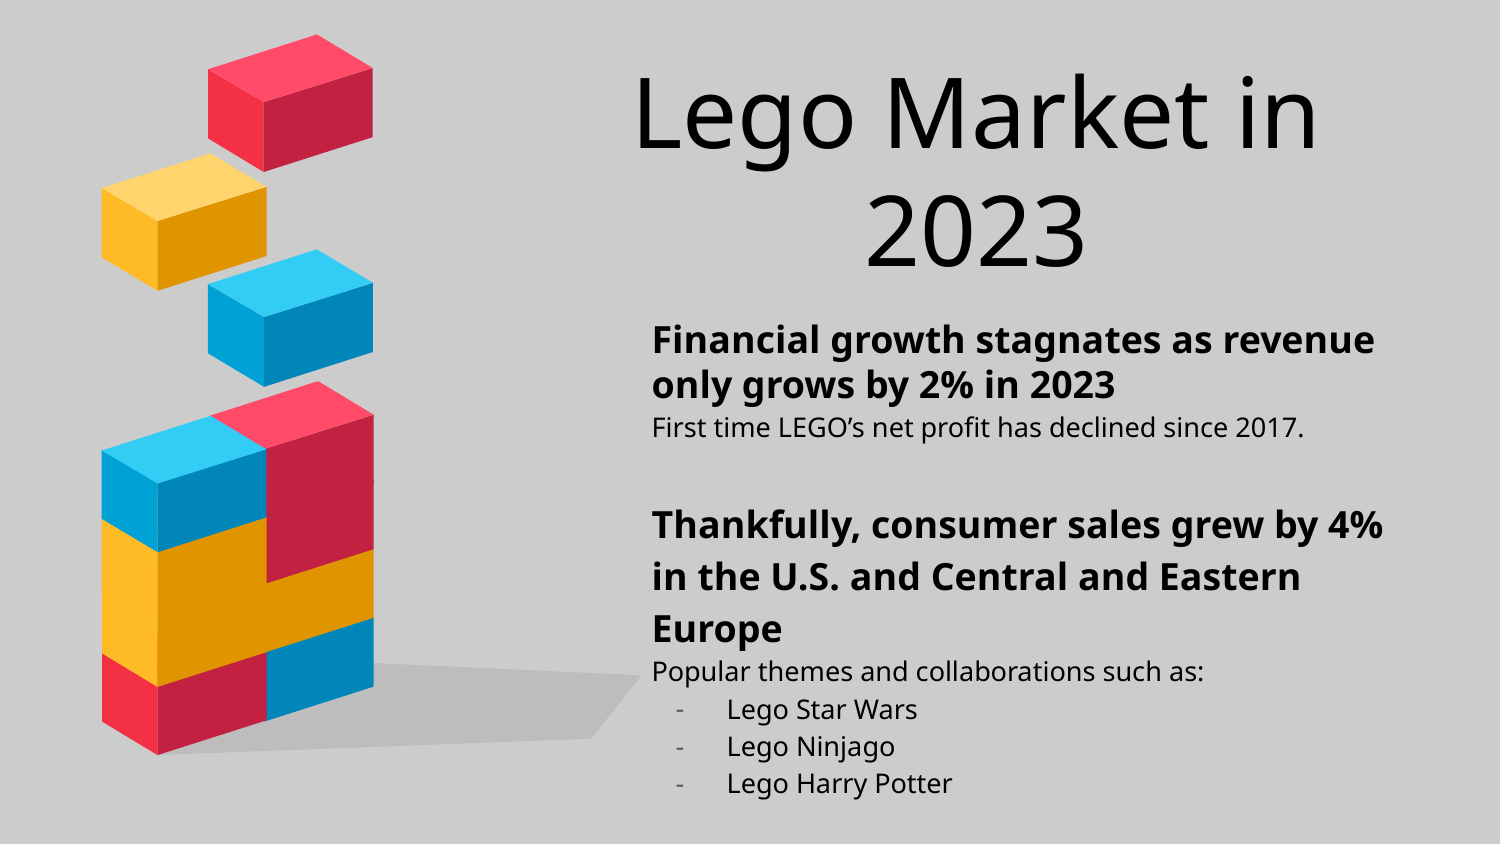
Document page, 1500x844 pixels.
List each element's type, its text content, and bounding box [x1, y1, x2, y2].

title Lego Market in 2023 [647, 54, 1391, 300]
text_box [101, 34, 642, 756]
subtitle Financial growth stagnates as revenue only grows by 2% in 2023 First time LEGO’s net profit has declined since 2017. Thankfully, consumer sales grew by 4% in the U.S. and Central and Eastern Europe Popular themes and collaborations such as: Lego Star Wars Lego Ninjago Lego Harry Potter [647, 300, 1427, 740]
